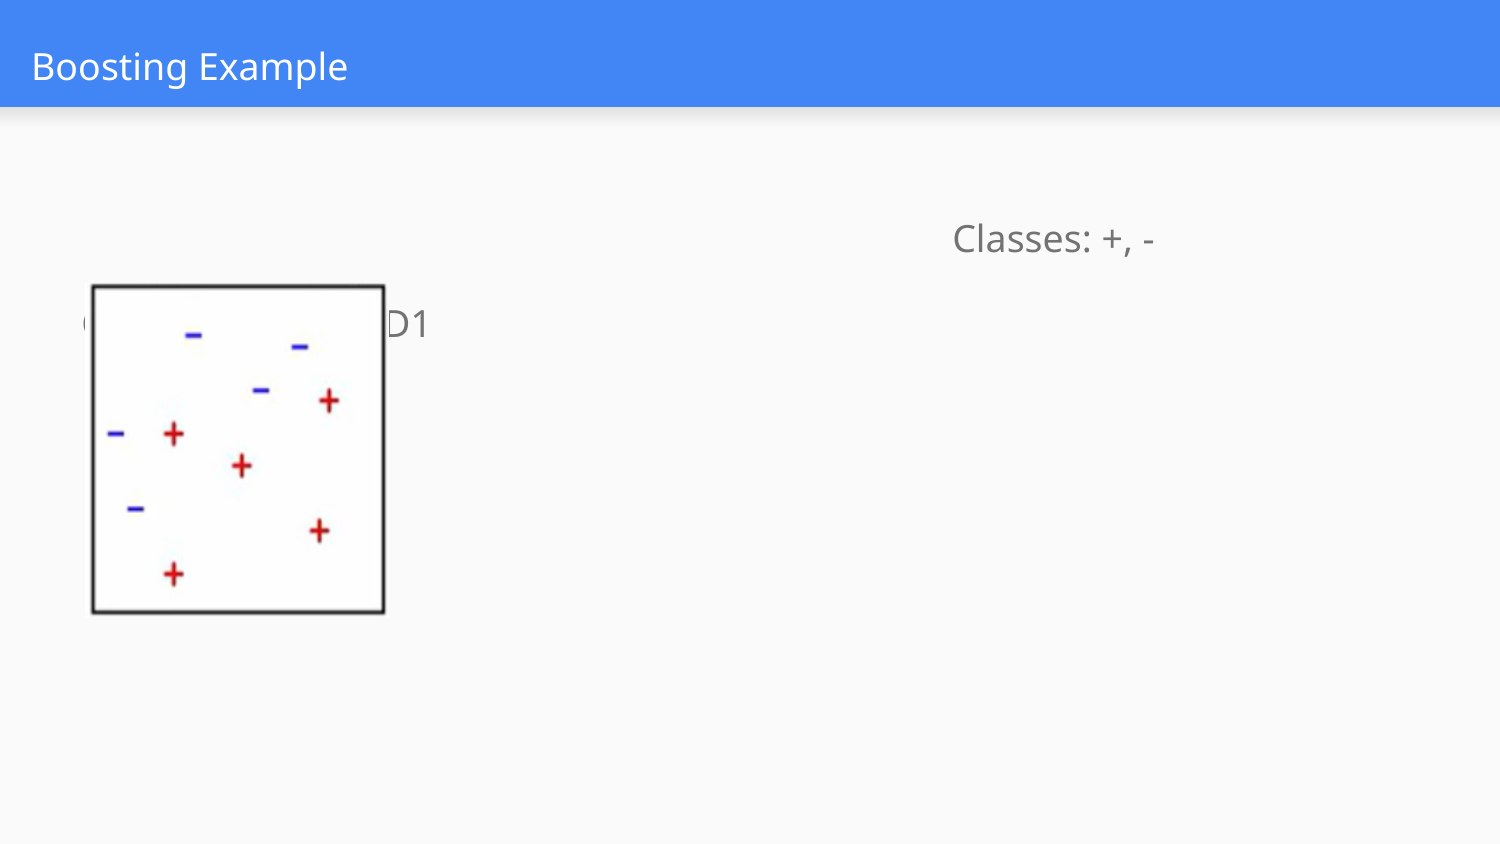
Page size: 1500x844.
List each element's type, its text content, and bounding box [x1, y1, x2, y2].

text_box Classes: +, - Original dataset, D1 [37, 141, 1464, 796]
picture [85, 283, 389, 618]
title Boosting Example [16, 15, 1464, 115]
